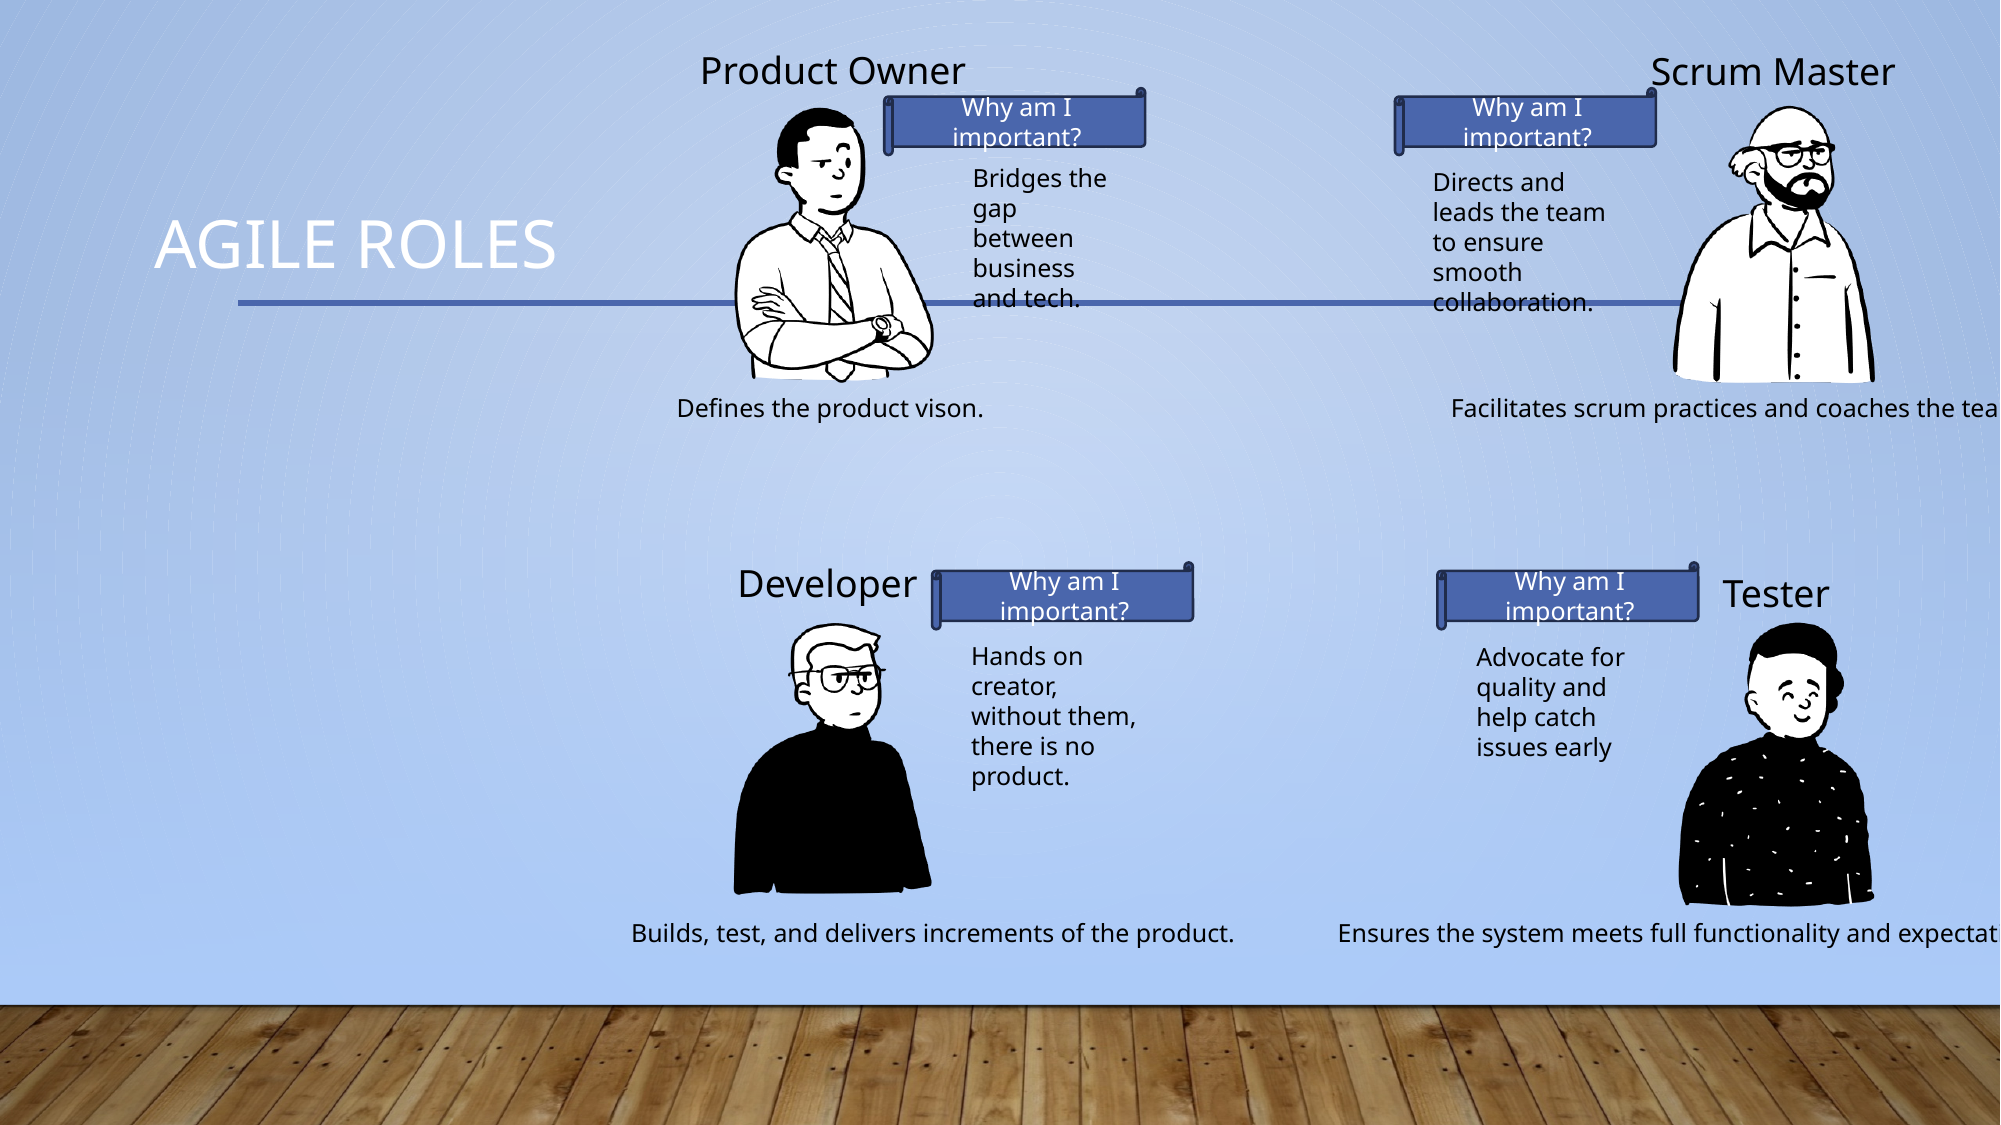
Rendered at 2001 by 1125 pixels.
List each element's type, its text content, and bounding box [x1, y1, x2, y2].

title Agile Roles [139, 203, 587, 956]
text_box Developer [722, 552, 943, 612]
text_box Hands on creator, without them, there is no product. [956, 633, 1169, 798]
picture [1671, 614, 1882, 914]
text_box Why am I important? [883, 86, 1147, 148]
text_box Ensures the system meets full functionality and expectation. [1322, 910, 2000, 955]
text_box Product Owner [685, 40, 982, 100]
text_box Advocate for quality and help catch issues early [1461, 634, 1671, 769]
text_box Bridges the gap between business and tech. [957, 155, 1136, 320]
picture [725, 614, 939, 901]
text_box Why am I important? [1436, 561, 1700, 631]
text_box Defines the product vison. [661, 385, 1006, 431]
picture [0, 1005, 2000, 1125]
text_box Directs and leads the team to ensure smooth collaboration. [1417, 158, 1634, 324]
text_box Why am I important? [930, 561, 1195, 630]
text_box Scrum Master [1636, 40, 1911, 101]
text_box Why am I important? [1393, 86, 1658, 157]
picture [725, 100, 941, 391]
text_box Tester [1707, 562, 1846, 614]
text_box Facilitates scrum practices and coaches the team. [1436, 385, 2000, 431]
picture [1665, 97, 1882, 391]
text_box Builds, test, and delivers increments of the product. [616, 910, 1251, 955]
